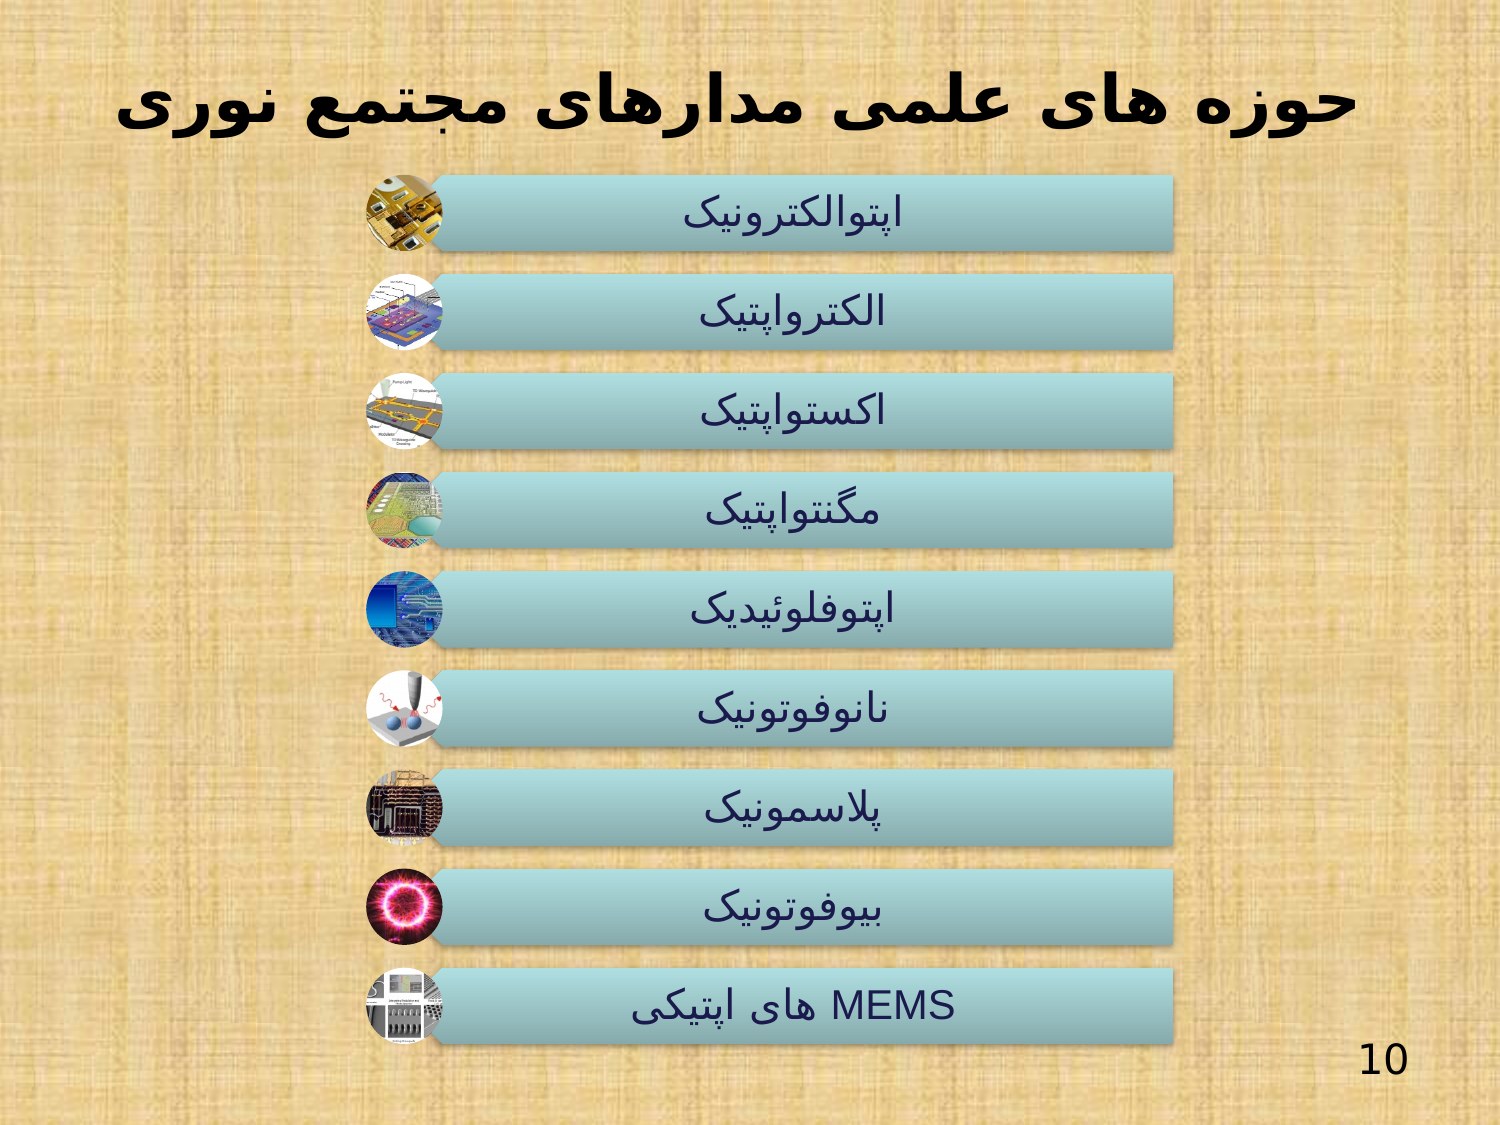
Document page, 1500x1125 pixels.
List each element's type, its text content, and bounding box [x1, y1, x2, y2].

title حوزه های علمی مدارهای مجتمع نوری [74, 1, 1426, 190]
slide_number 10 [1074, 1024, 1426, 1104]
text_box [191, 174, 1349, 1045]
picture [0, 0, 1500, 1125]
